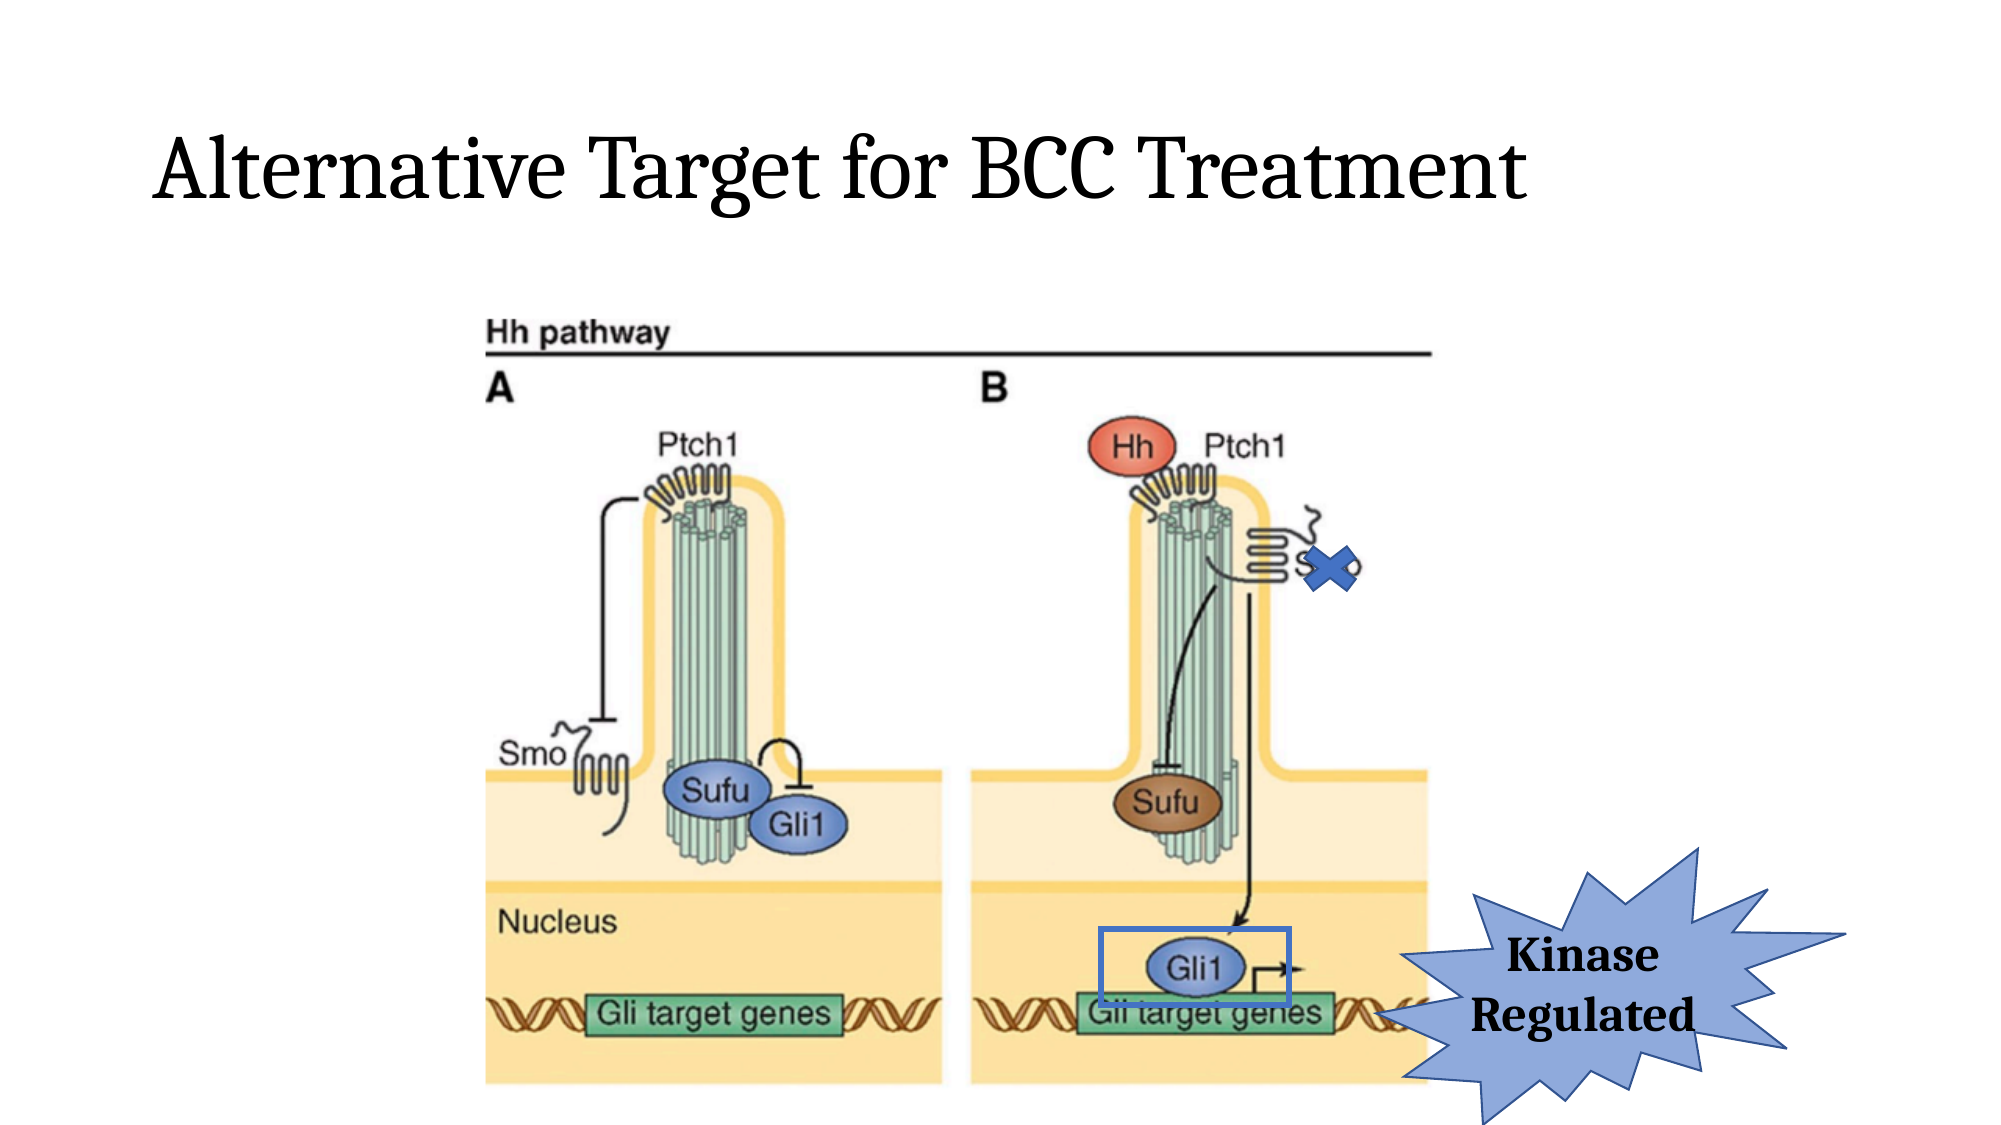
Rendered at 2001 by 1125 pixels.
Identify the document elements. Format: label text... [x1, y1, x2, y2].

title Alternative Target for BCC Treatment [137, 59, 1863, 278]
text_box [1486, 898, 1524, 914]
text_box [1486, 1049, 1703, 1124]
picture [389, 260, 1486, 1125]
text_box [1709, 888, 1847, 1050]
text_box [1568, 846, 1700, 914]
text_box Kinase Regulated [1486, 914, 1727, 1049]
